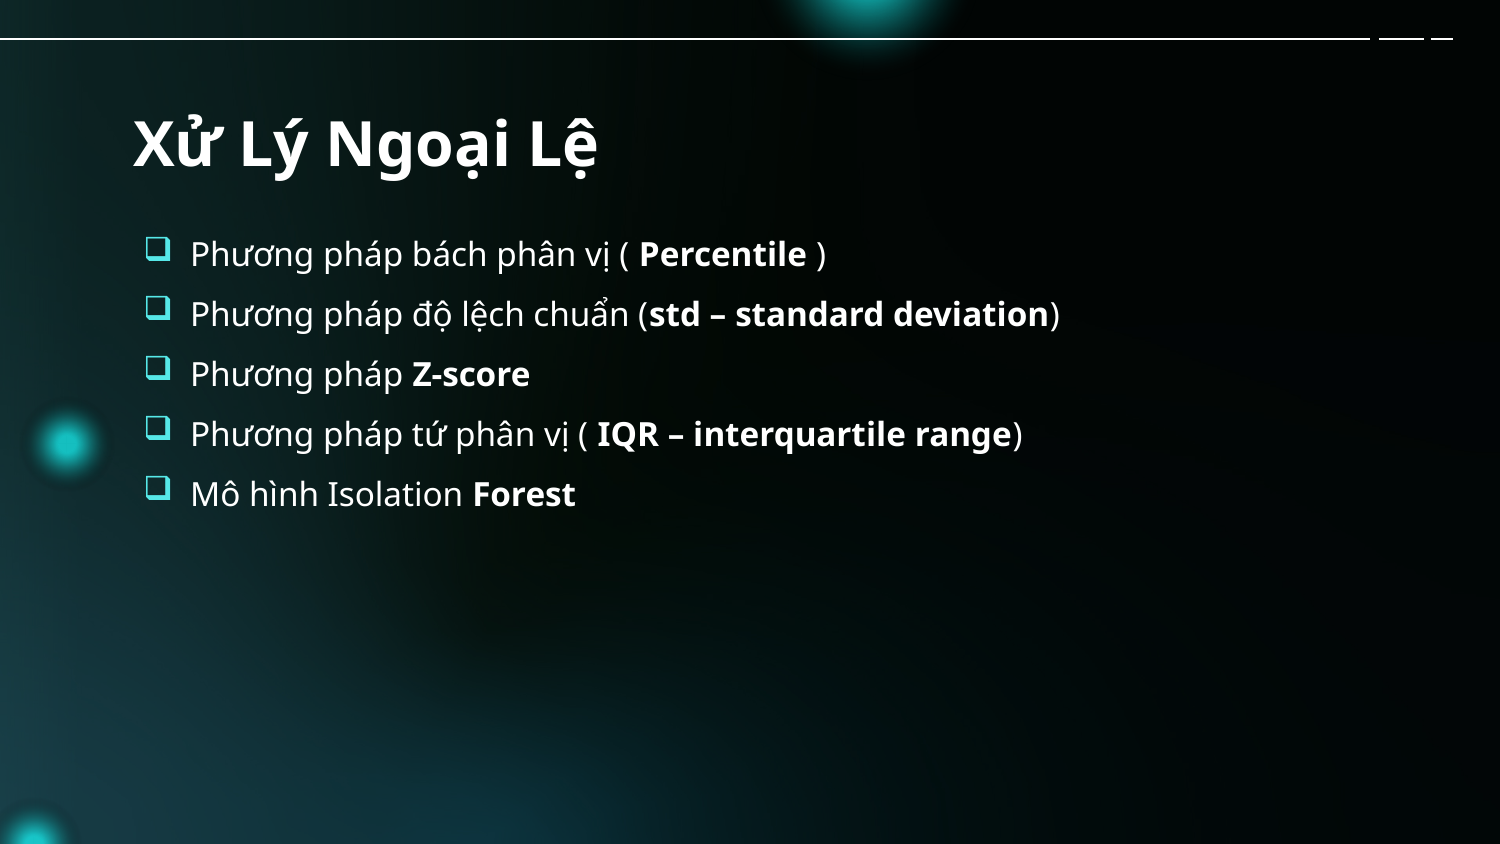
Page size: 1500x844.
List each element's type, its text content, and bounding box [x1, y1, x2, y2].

picture [0, 0, 1500, 844]
text_box Phương pháp bách phân vị ( Percentile ) Phương pháp độ lệch chuẩn (std – standard deviation) Phương pháp Z-score Phương pháp tứ phân vị ( IQR – interquartile range) Mô hình Isolation Forest [128, 205, 1258, 520]
title Xử Lý Ngoại Lệ [118, 88, 1382, 183]
